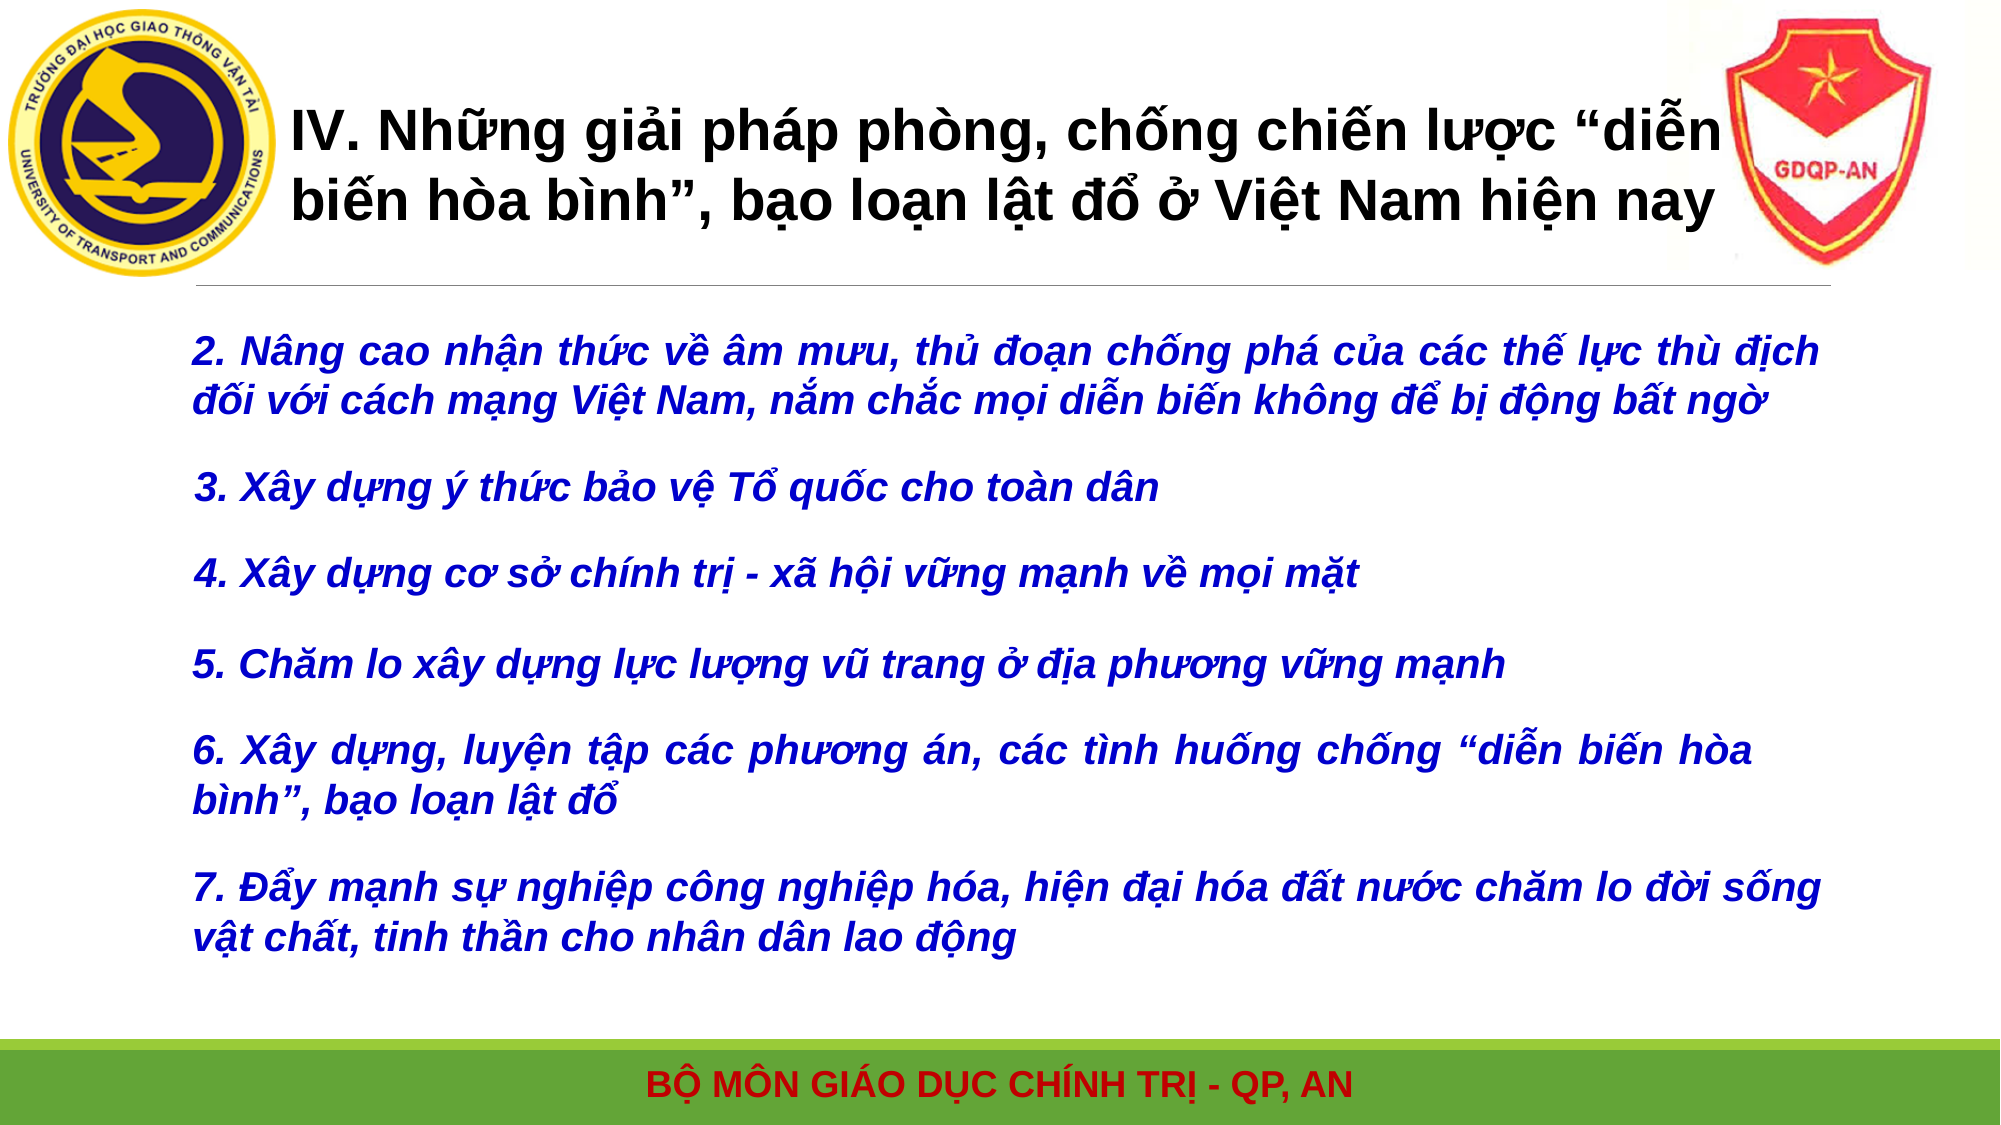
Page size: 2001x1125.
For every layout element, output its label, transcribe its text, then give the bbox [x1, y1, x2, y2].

text_box IV. Những giải pháp phòng, chống chiến lược “diễn biến hòa bình”, bạo loạn lật đổ ở Việt Nam hiện nay [284, 84, 1663, 240]
text_box 6. Xây dựng, luyện tập các phương án, các tình huống chống “diễn biến hòa bình”, bạo loạn lật đổ [177, 715, 1769, 831]
text_box 3. Xây dựng ý thức bảo vệ Tổ quốc cho toàn dân [179, 452, 1791, 518]
picture [8, 9, 277, 277]
picture [1666, 0, 2000, 271]
text_box BỘ MÔN GIÁO DỤC CHÍNH TRỊ - QP, AN [630, 1052, 1370, 1113]
text_box 2. Nâng cao nhận thức về âm mưu, thủ đoạn chống phá của các thế lực thù địch đối với cách mạng Việt Nam, nắm chắc mọi diễn biến không để bị động bất ngờ [177, 315, 1836, 431]
text_box 4. Xây dựng cơ sở chính trị - xã hội vững mạnh về mọi mặt [179, 538, 1749, 604]
text_box 7. Đẩy mạnh sự nghiệp công nghiệp hóa, hiện đại hóa đất nước chăm lo đời sống vật chất, tinh thần cho nhân dân lao động [177, 852, 1838, 967]
text_box 5. Chăm lo xây dựng lực lượng vũ trang ở địa phương vững mạnh [177, 629, 1722, 695]
